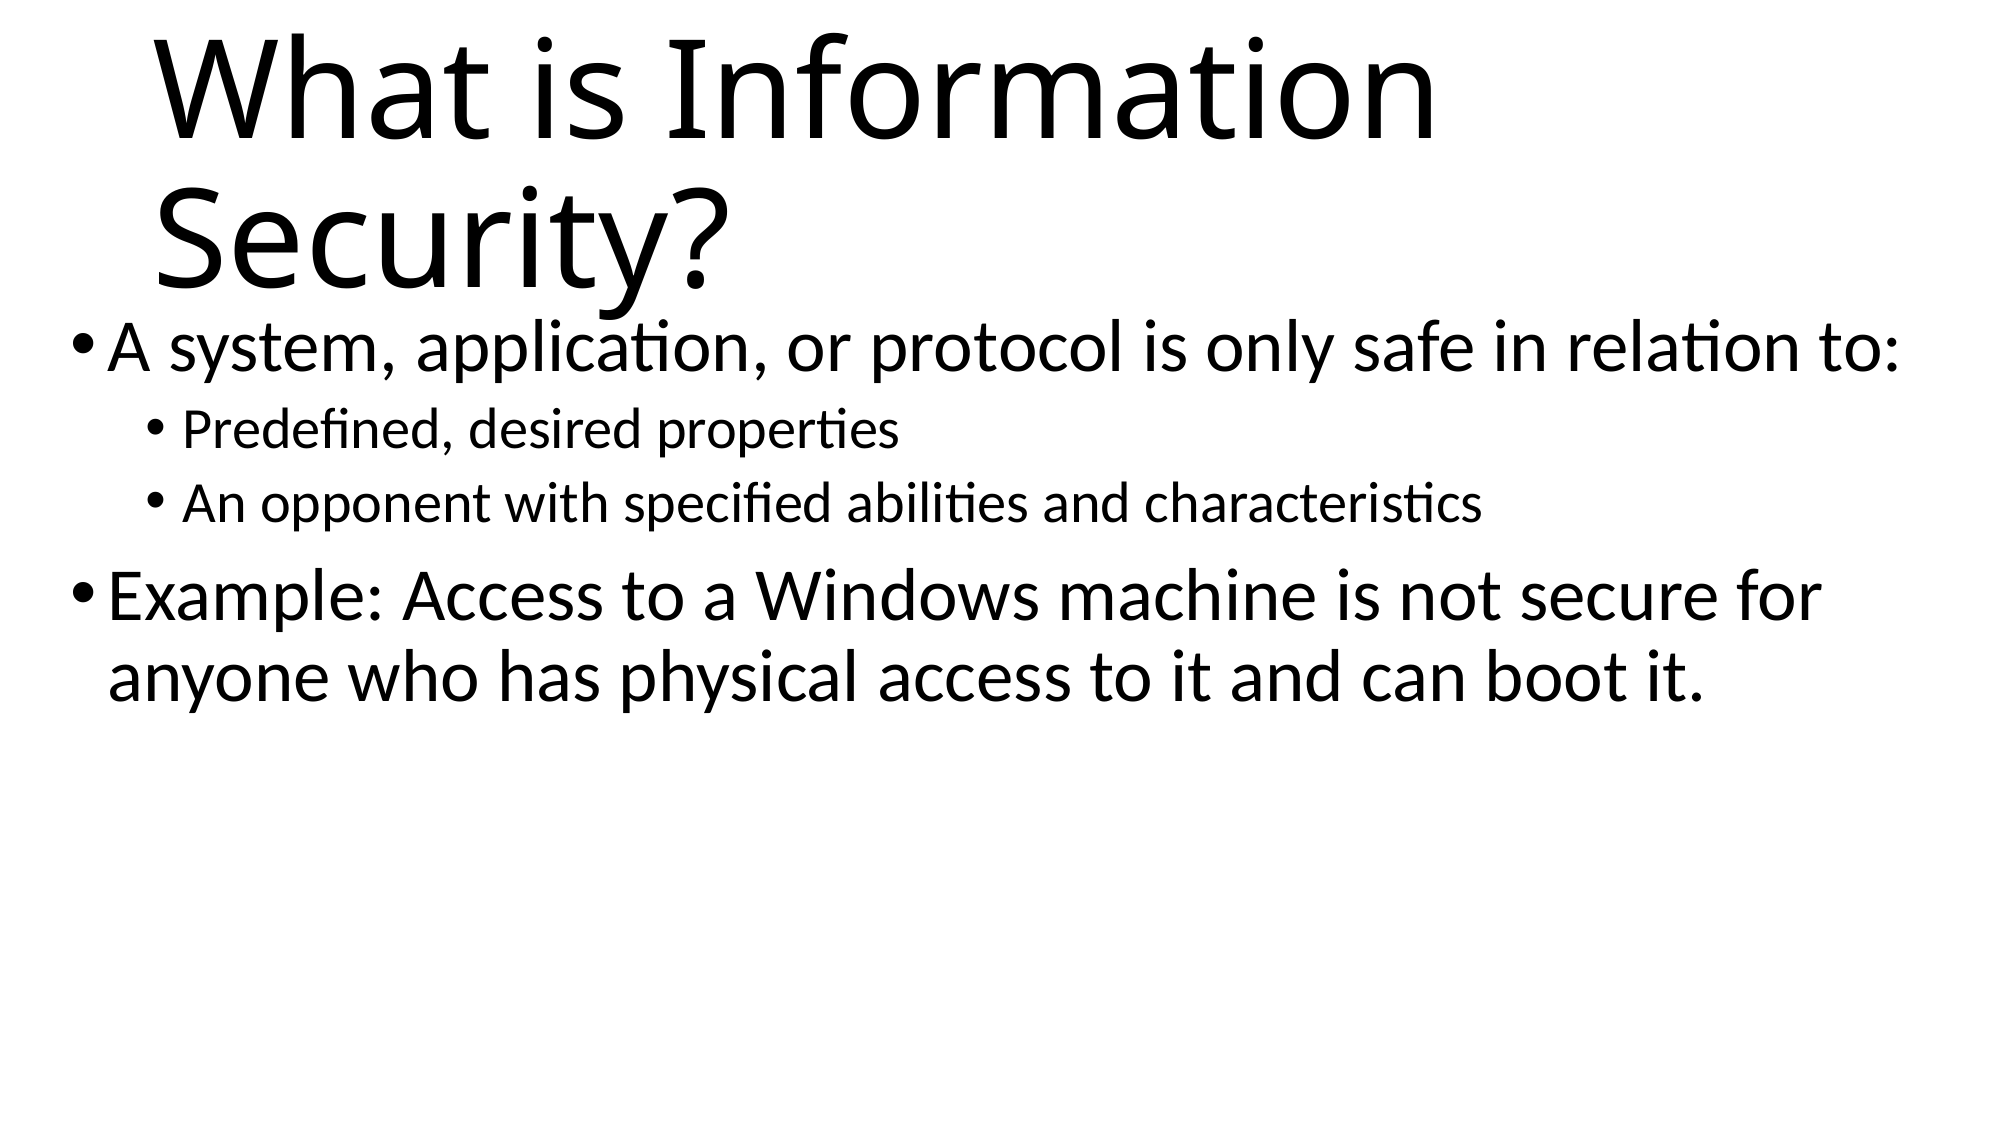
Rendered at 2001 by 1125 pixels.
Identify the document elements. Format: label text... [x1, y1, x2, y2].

list A system, application, or protocol is only safe in relation to: Predefined, desired properties An opponent with specified abilities and characteristics Example: Access to a Windows machine is not secure for anyone who has physical access to it and can boot it. [55, 299, 1947, 1014]
title What is Information Security? [137, 59, 1863, 278]
